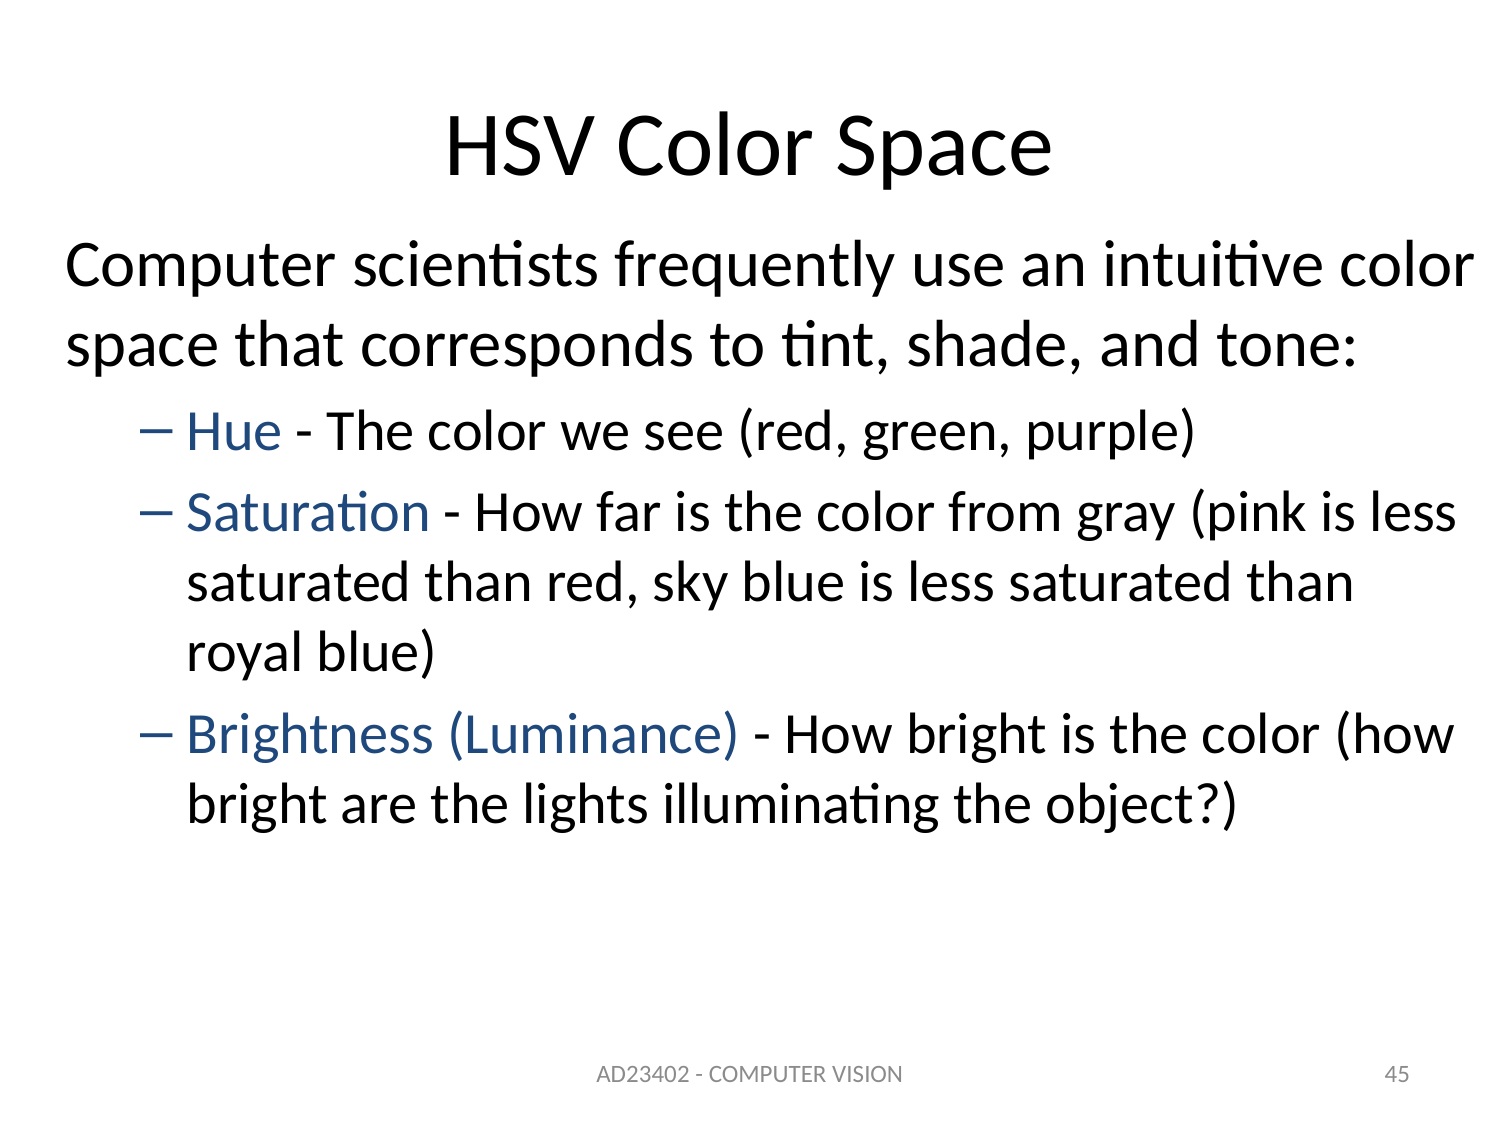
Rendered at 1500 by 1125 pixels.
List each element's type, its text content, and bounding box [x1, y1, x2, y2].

title HSV Color Space [75, 45, 1425, 212]
footer AD23402 - COMPUTER VISION [512, 1042, 988, 1103]
slide_number 45 [1074, 1042, 1425, 1103]
list Computer scientists frequently use an intuitive color space that corresponds to tint, shade, and tone: Hue - The color we see (red, green, purple) Saturation - How far is the color from gray (pink is less saturated than red, sky blue is less saturated than royal blue) Brightness (Luminance) - How bright is the color (how bright are the lights illuminating the object?) [50, 212, 1500, 1025]
